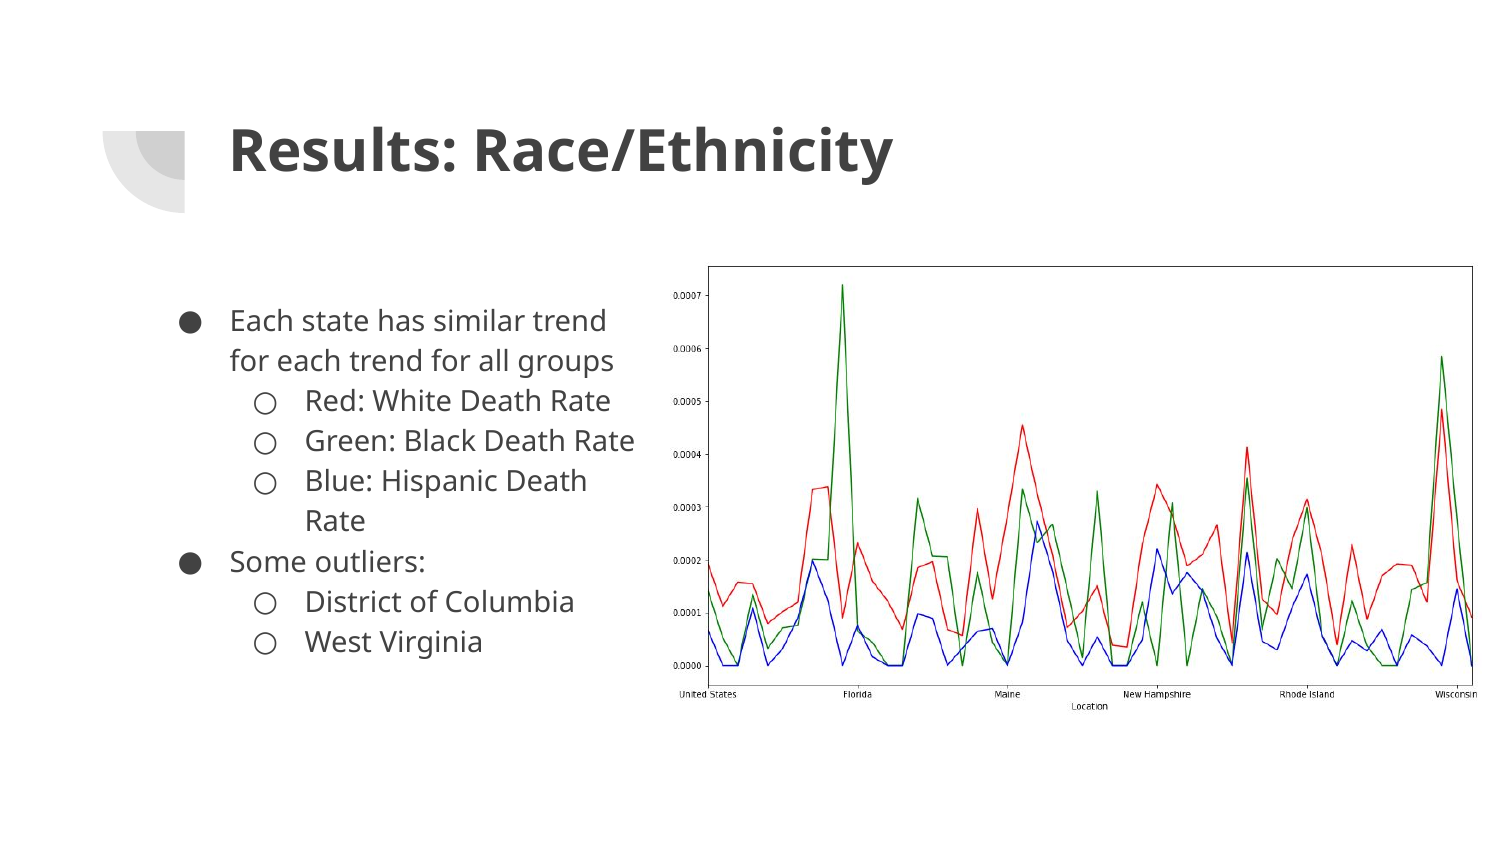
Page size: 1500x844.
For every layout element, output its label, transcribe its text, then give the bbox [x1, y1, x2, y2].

title Results: Race/Ethnicity [213, 98, 1368, 263]
picture [662, 261, 1483, 716]
list Each state has similar trend for each trend for all groups Red: White Death Rate Green: Black Death Rate Blue: Hispanic Death Rate Some outliers: District of Columbia West Virginia [139, 281, 657, 699]
